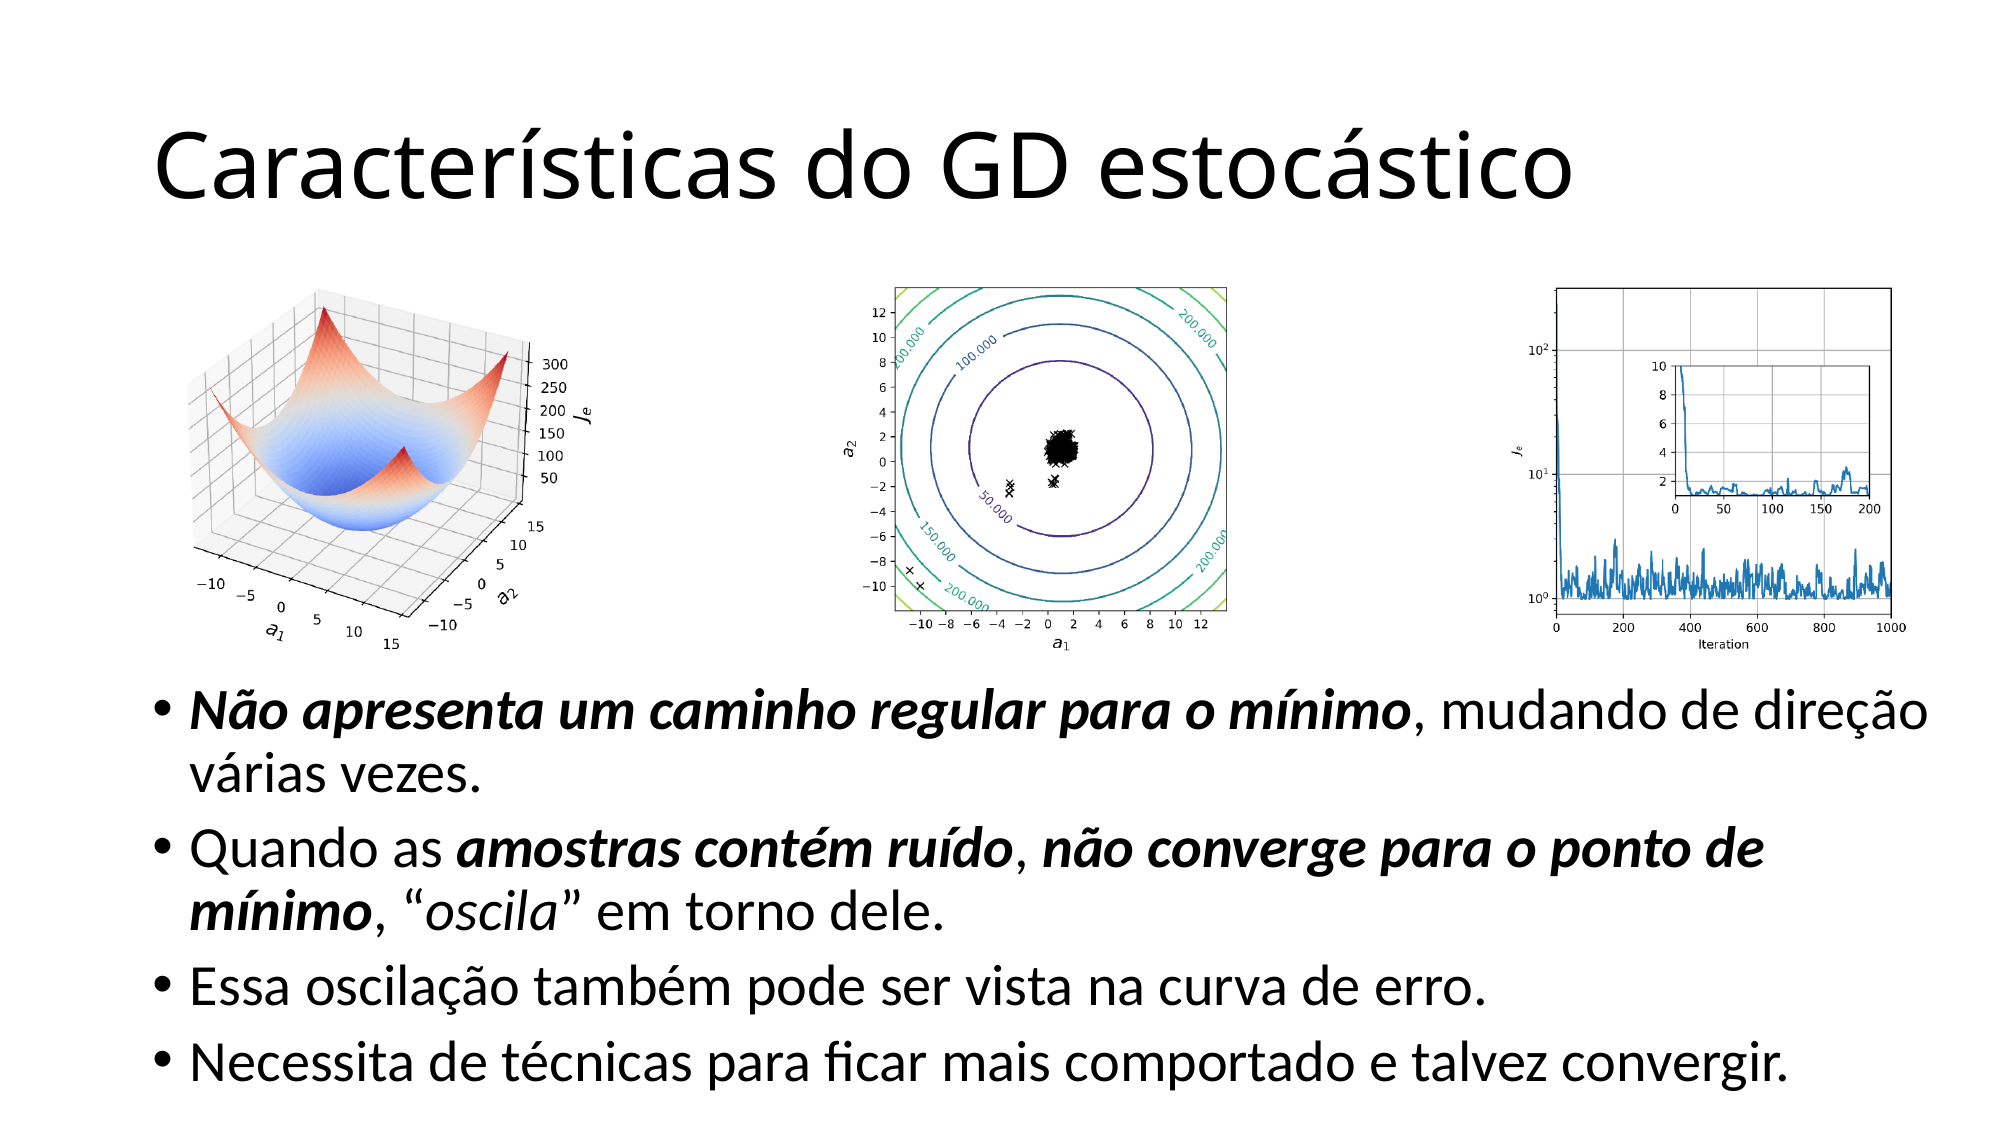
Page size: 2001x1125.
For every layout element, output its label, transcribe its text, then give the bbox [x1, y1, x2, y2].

picture [1509, 287, 1909, 654]
picture [187, 287, 595, 654]
title Características do GD estocástico [137, 59, 1863, 278]
list Não apresenta um caminho regular para o mínimo, mudando de direção várias vezes. Quando as amostras contém ruído, não converge para o ponto de mínimo, “oscila” em torno dele. Essa oscilação também pode ser vista na curva de erro. Necessita de técnicas para ficar mais comportado e talvez convergir. [137, 671, 1972, 1125]
picture [841, 287, 1229, 654]
